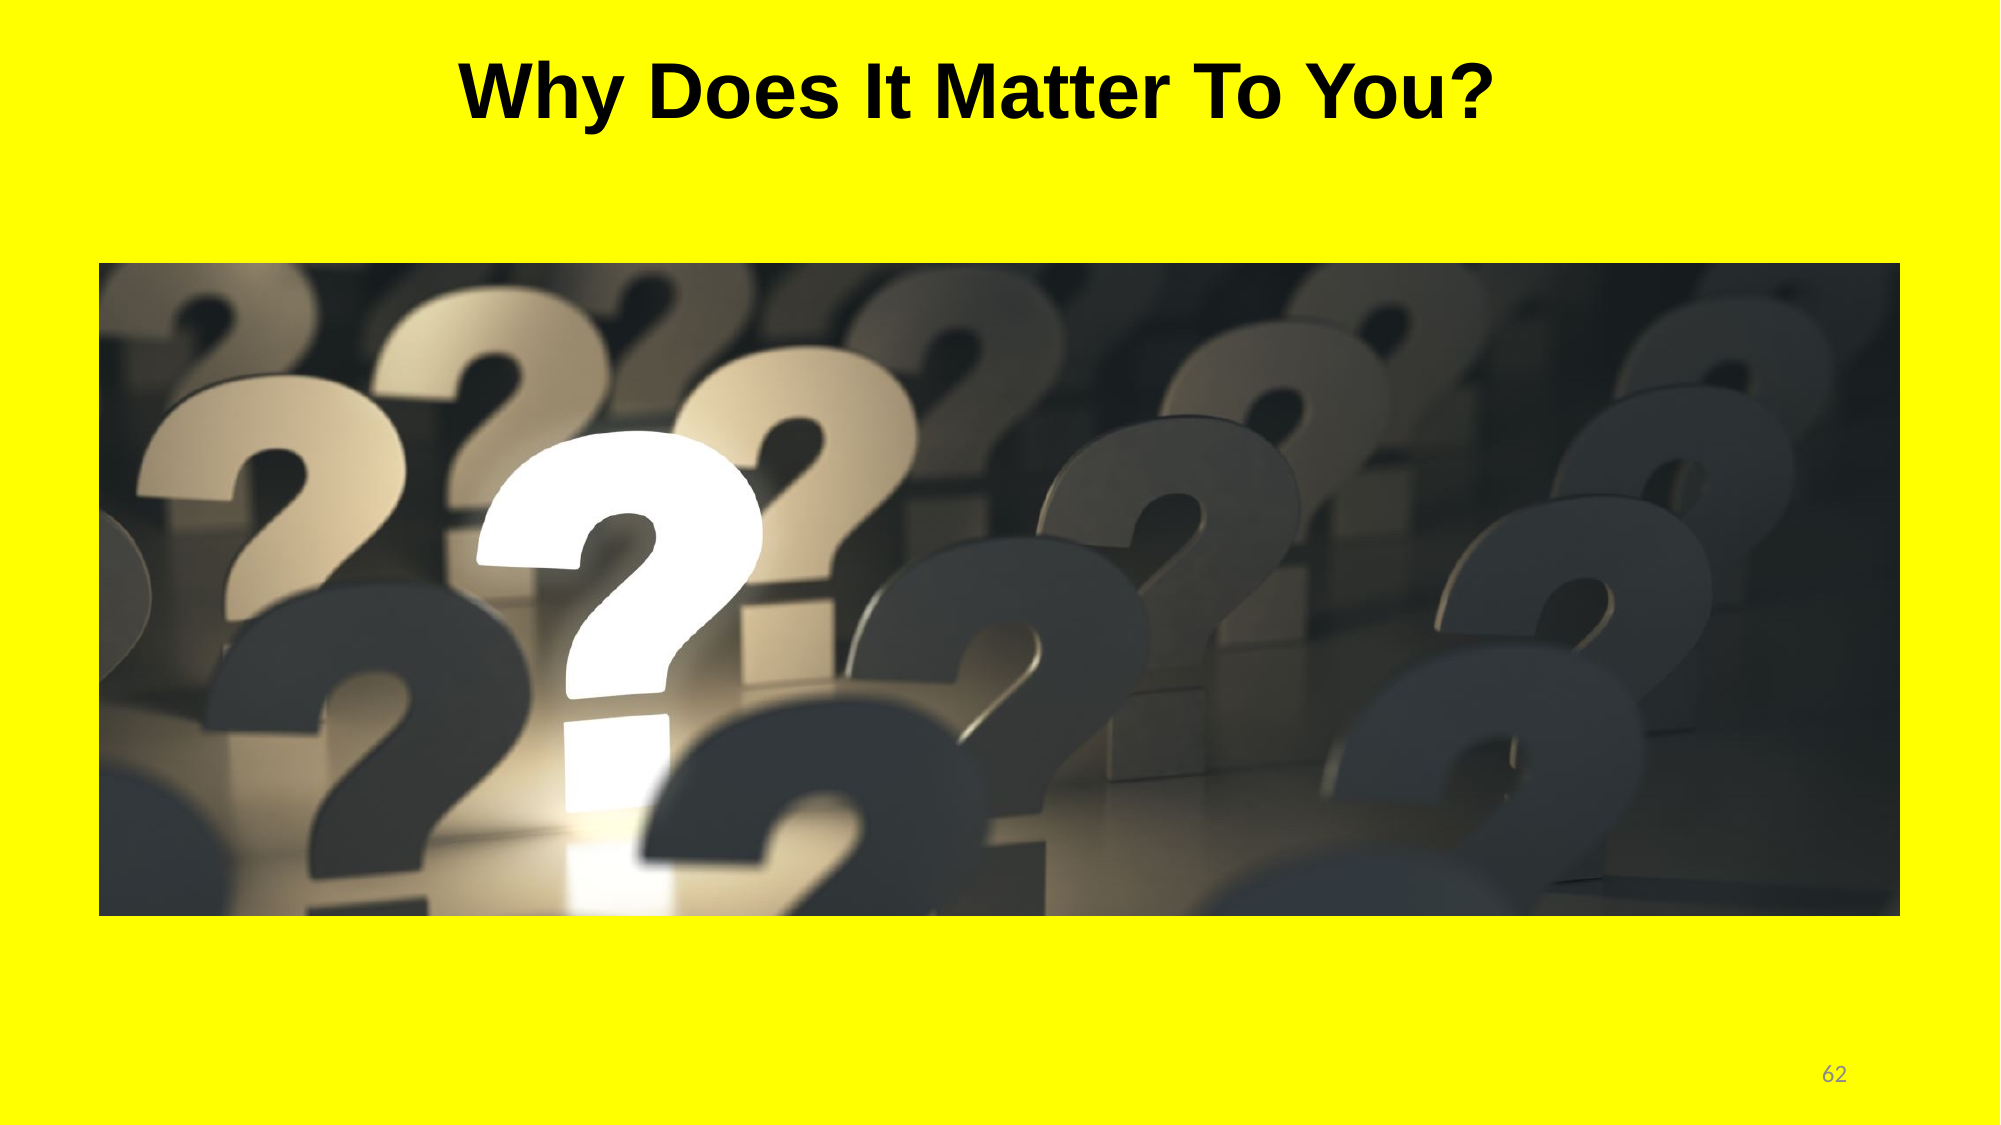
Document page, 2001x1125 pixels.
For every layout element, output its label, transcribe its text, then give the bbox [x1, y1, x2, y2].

title Why Does It Matter To You? [238, 43, 1718, 192]
slide_number 62 [1412, 1042, 1863, 1103]
picture [99, 263, 1900, 916]
